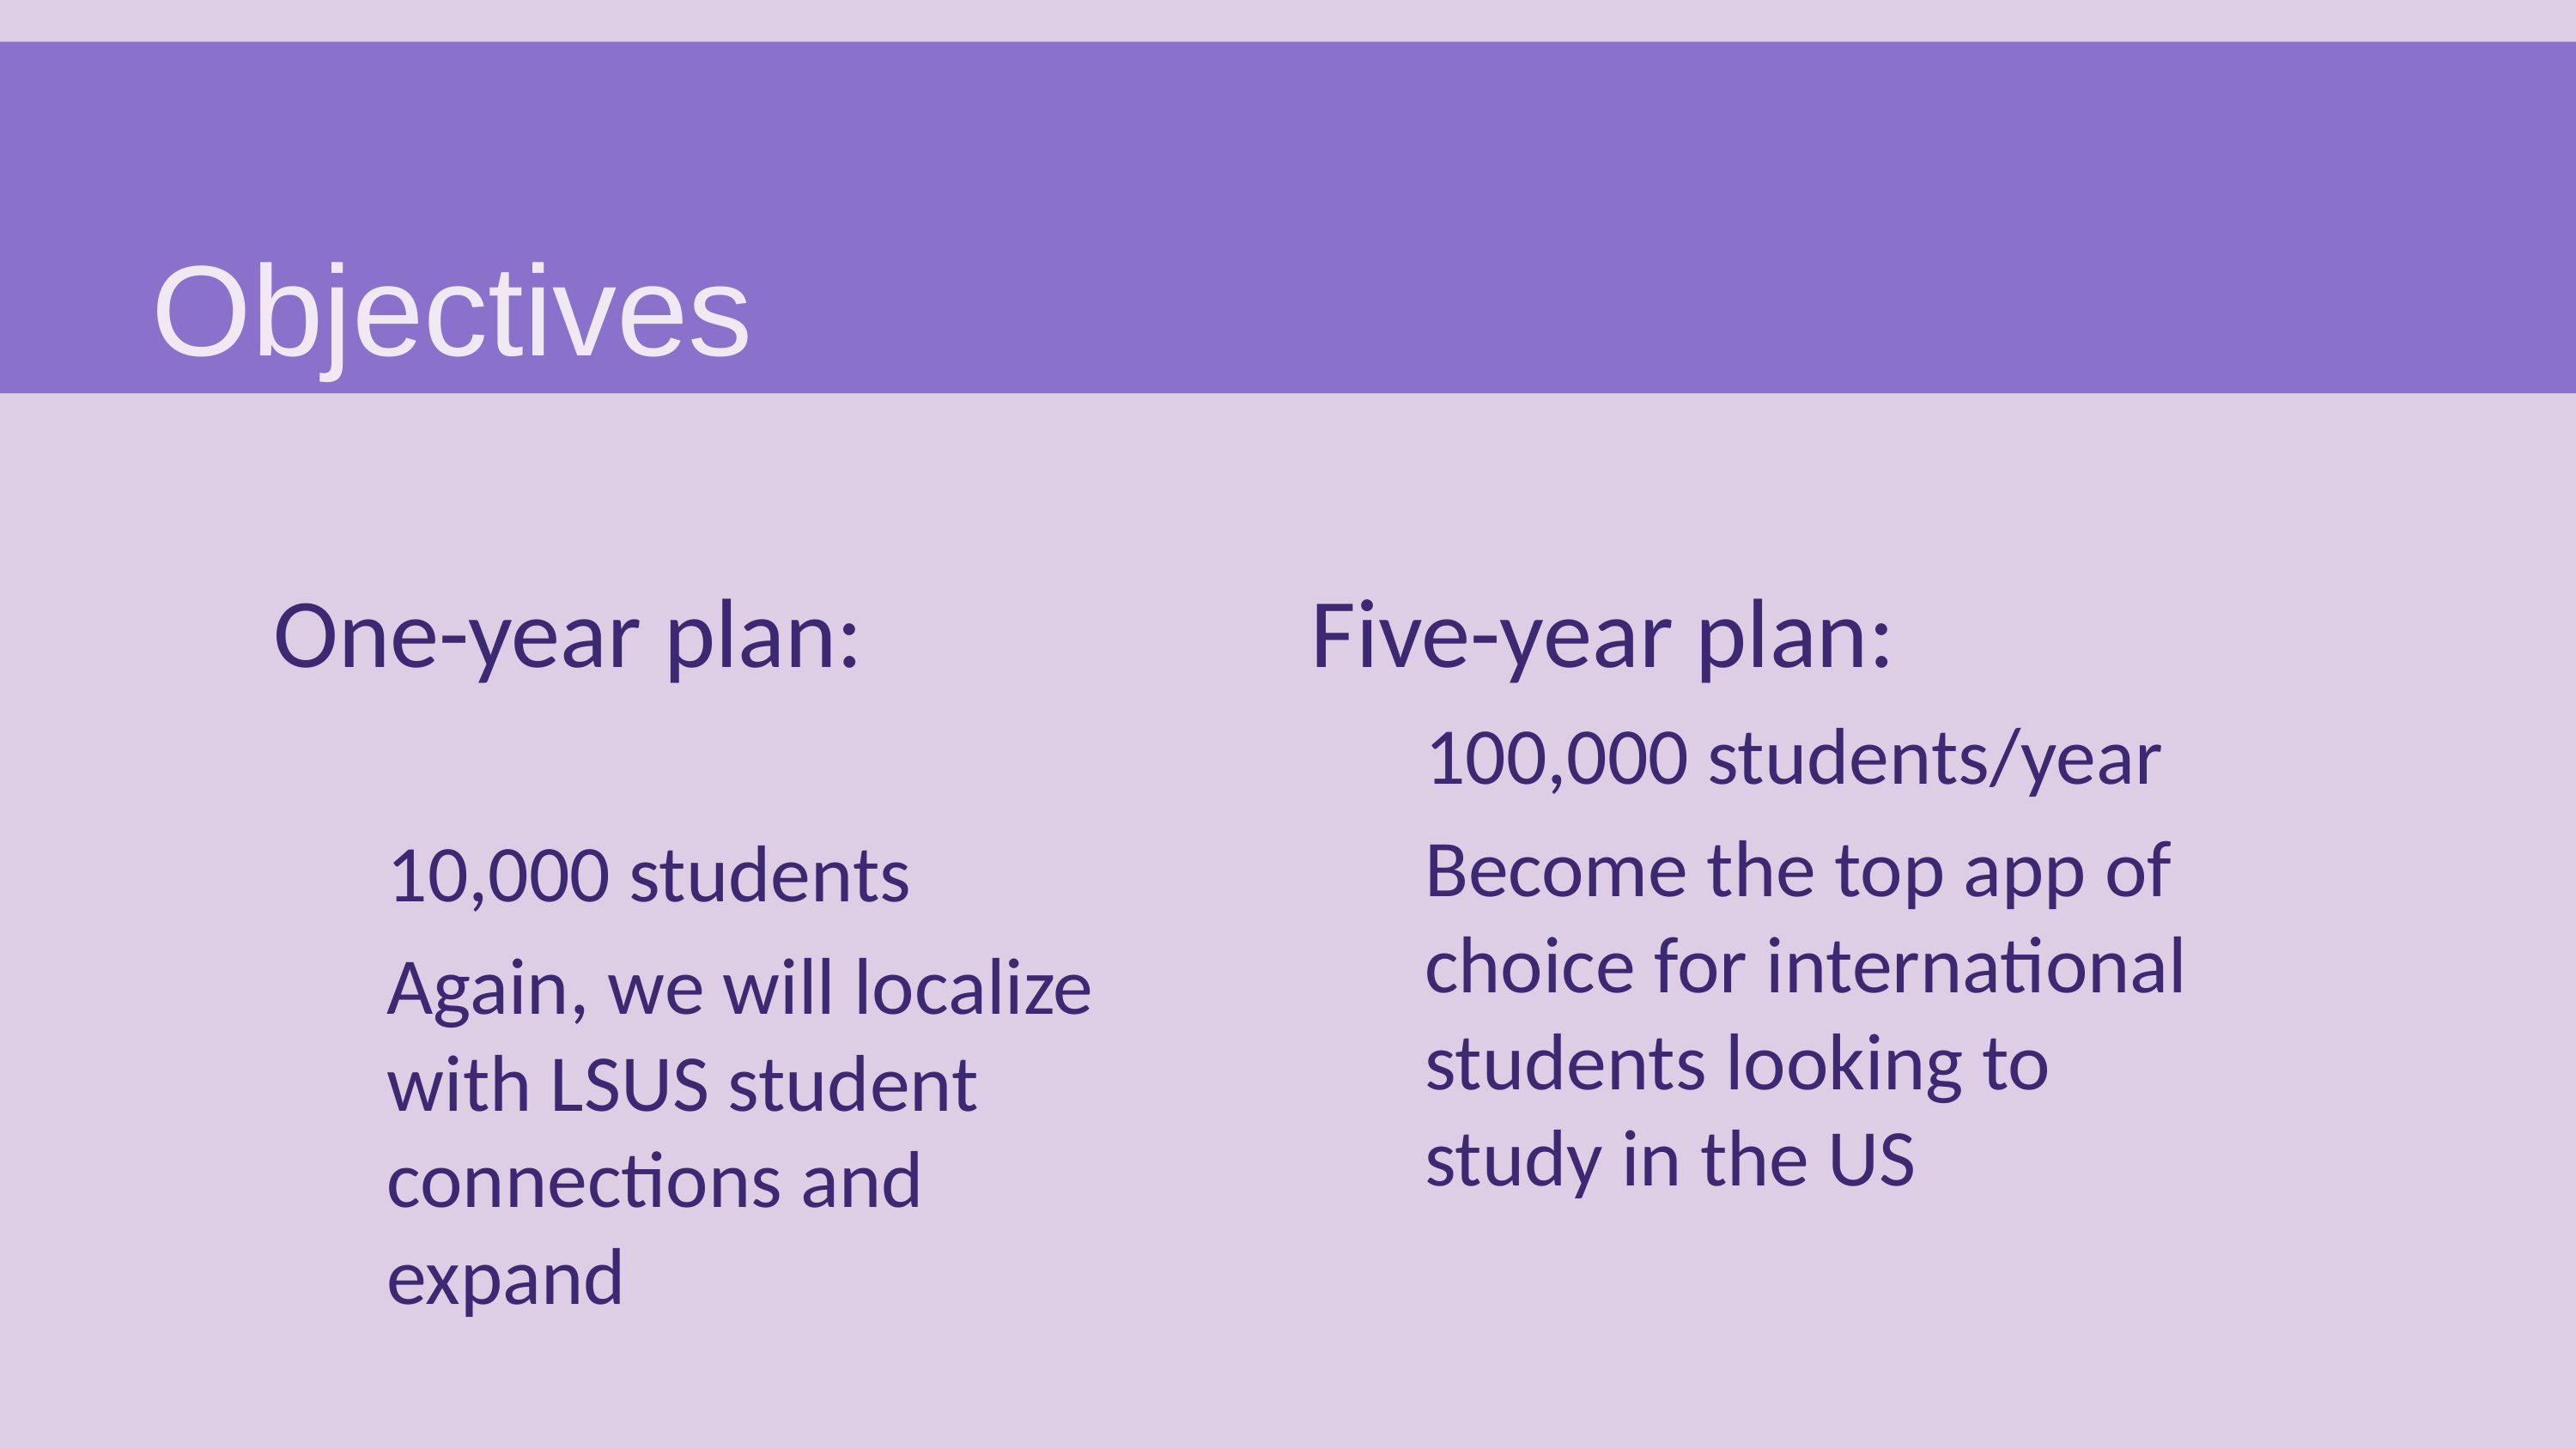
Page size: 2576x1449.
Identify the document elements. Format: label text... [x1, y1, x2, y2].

title Objectives [0, 41, 2576, 394]
list One-year plan: 10,000 students Again, we will localize with LSUS student connections and expand [250, 557, 1179, 1407]
text_box Five-year plan: 100,000 students/year Become the top app of choice for international students looking to study in the US [1288, 557, 2217, 1407]
